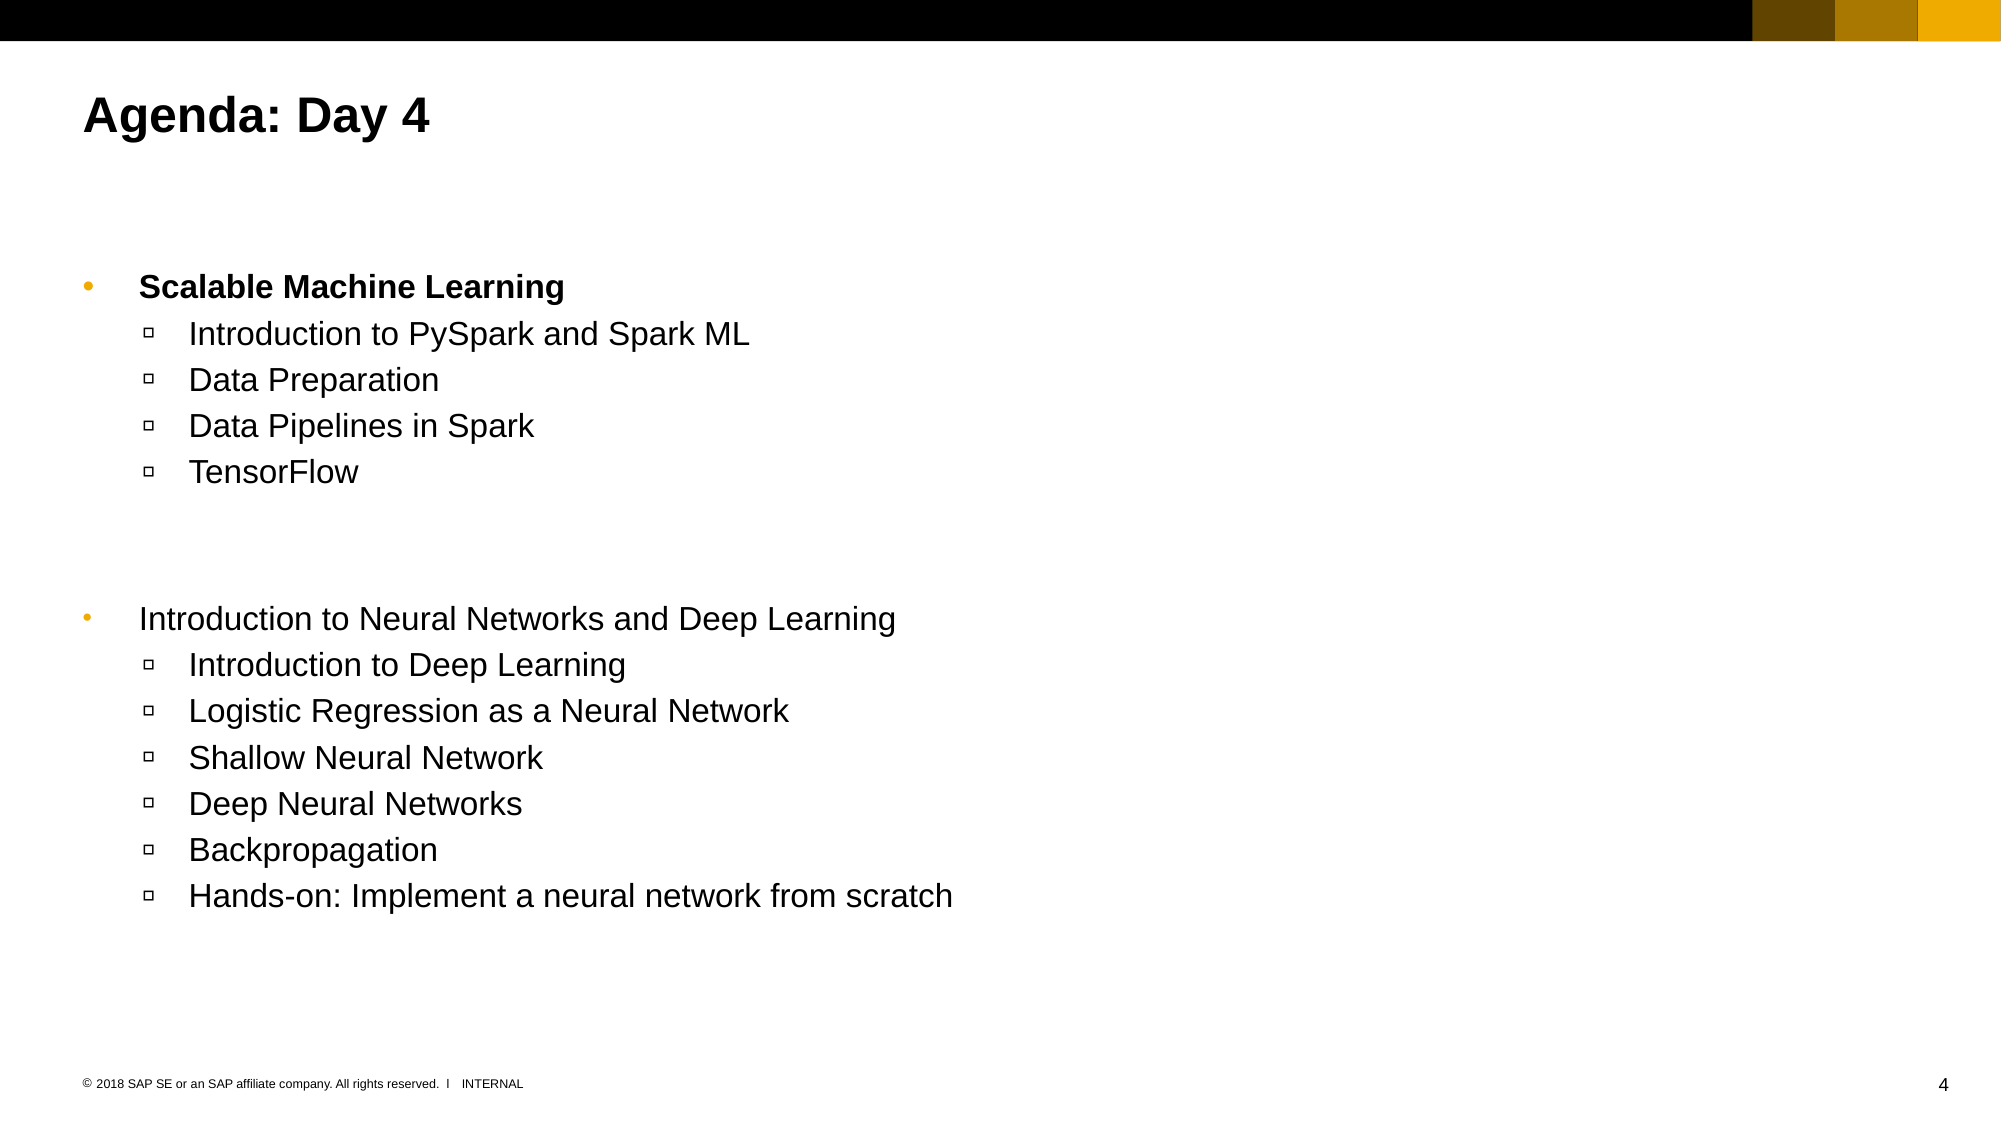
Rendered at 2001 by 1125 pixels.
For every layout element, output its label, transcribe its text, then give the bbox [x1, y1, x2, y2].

list Scalable Machine Learning Introduction to PySpark and Spark ML Data Preparation Data Pipelines in Spark TensorFlow Introduction to Neural Networks and Deep Learning Introduction to Deep Learning Logistic Regression as a Neural Network Shallow Neural Network Deep Neural Networks Backpropagation Hands-on: Implement a neural network from scratch [82, 265, 1918, 1040]
title Agenda: Day 4 [82, 82, 1918, 144]
